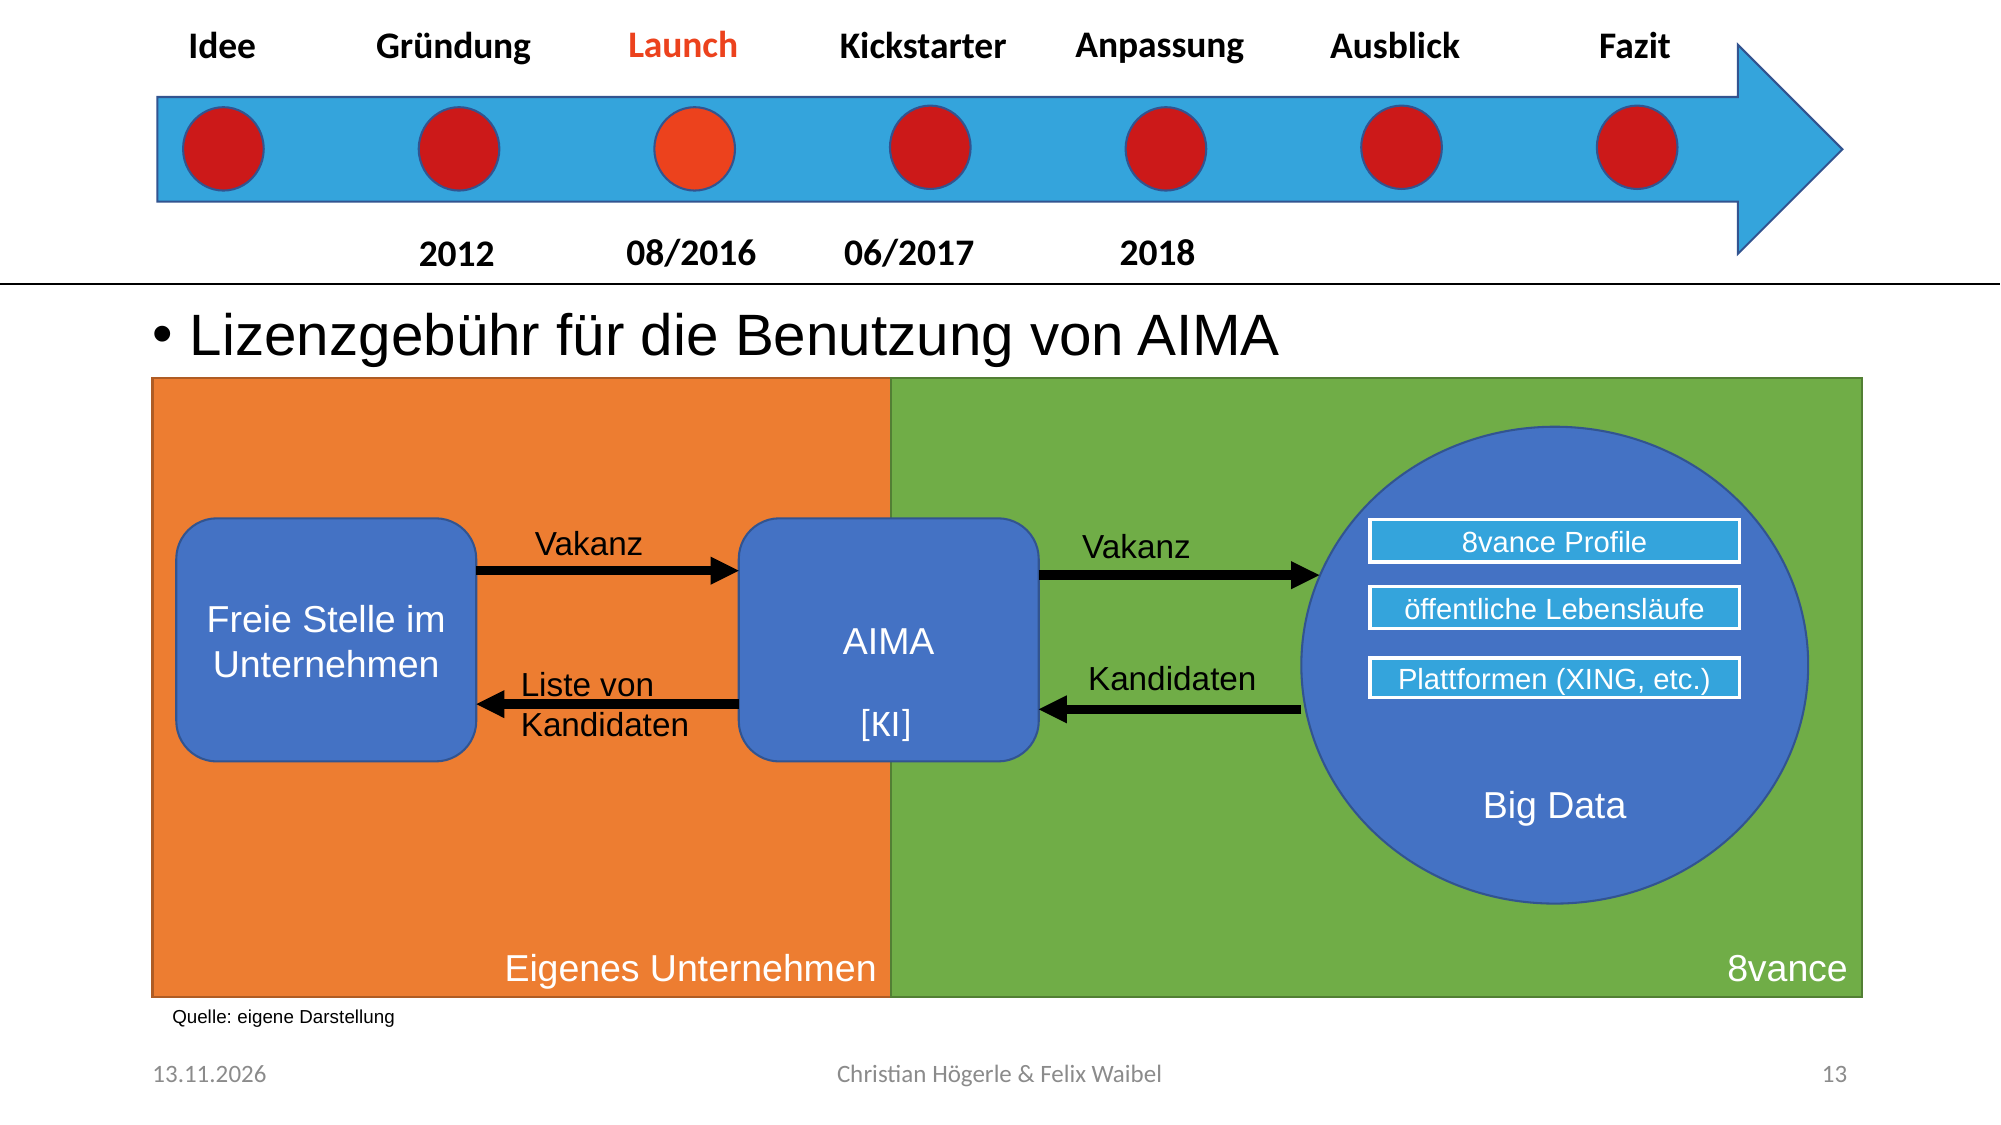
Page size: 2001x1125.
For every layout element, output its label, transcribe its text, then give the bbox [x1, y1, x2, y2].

footer Christian Högerle & Felix Waibel [662, 1042, 1338, 1103]
text_box Quelle: eigene Darstellung [157, 997, 927, 1035]
slide_number 13 [1412, 1042, 1863, 1103]
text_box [157, 12, 1843, 283]
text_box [152, 377, 1863, 997]
list Lizenzgebühr für die Benutzung von AIMA [137, 297, 1824, 381]
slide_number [137, 1042, 588, 1103]
